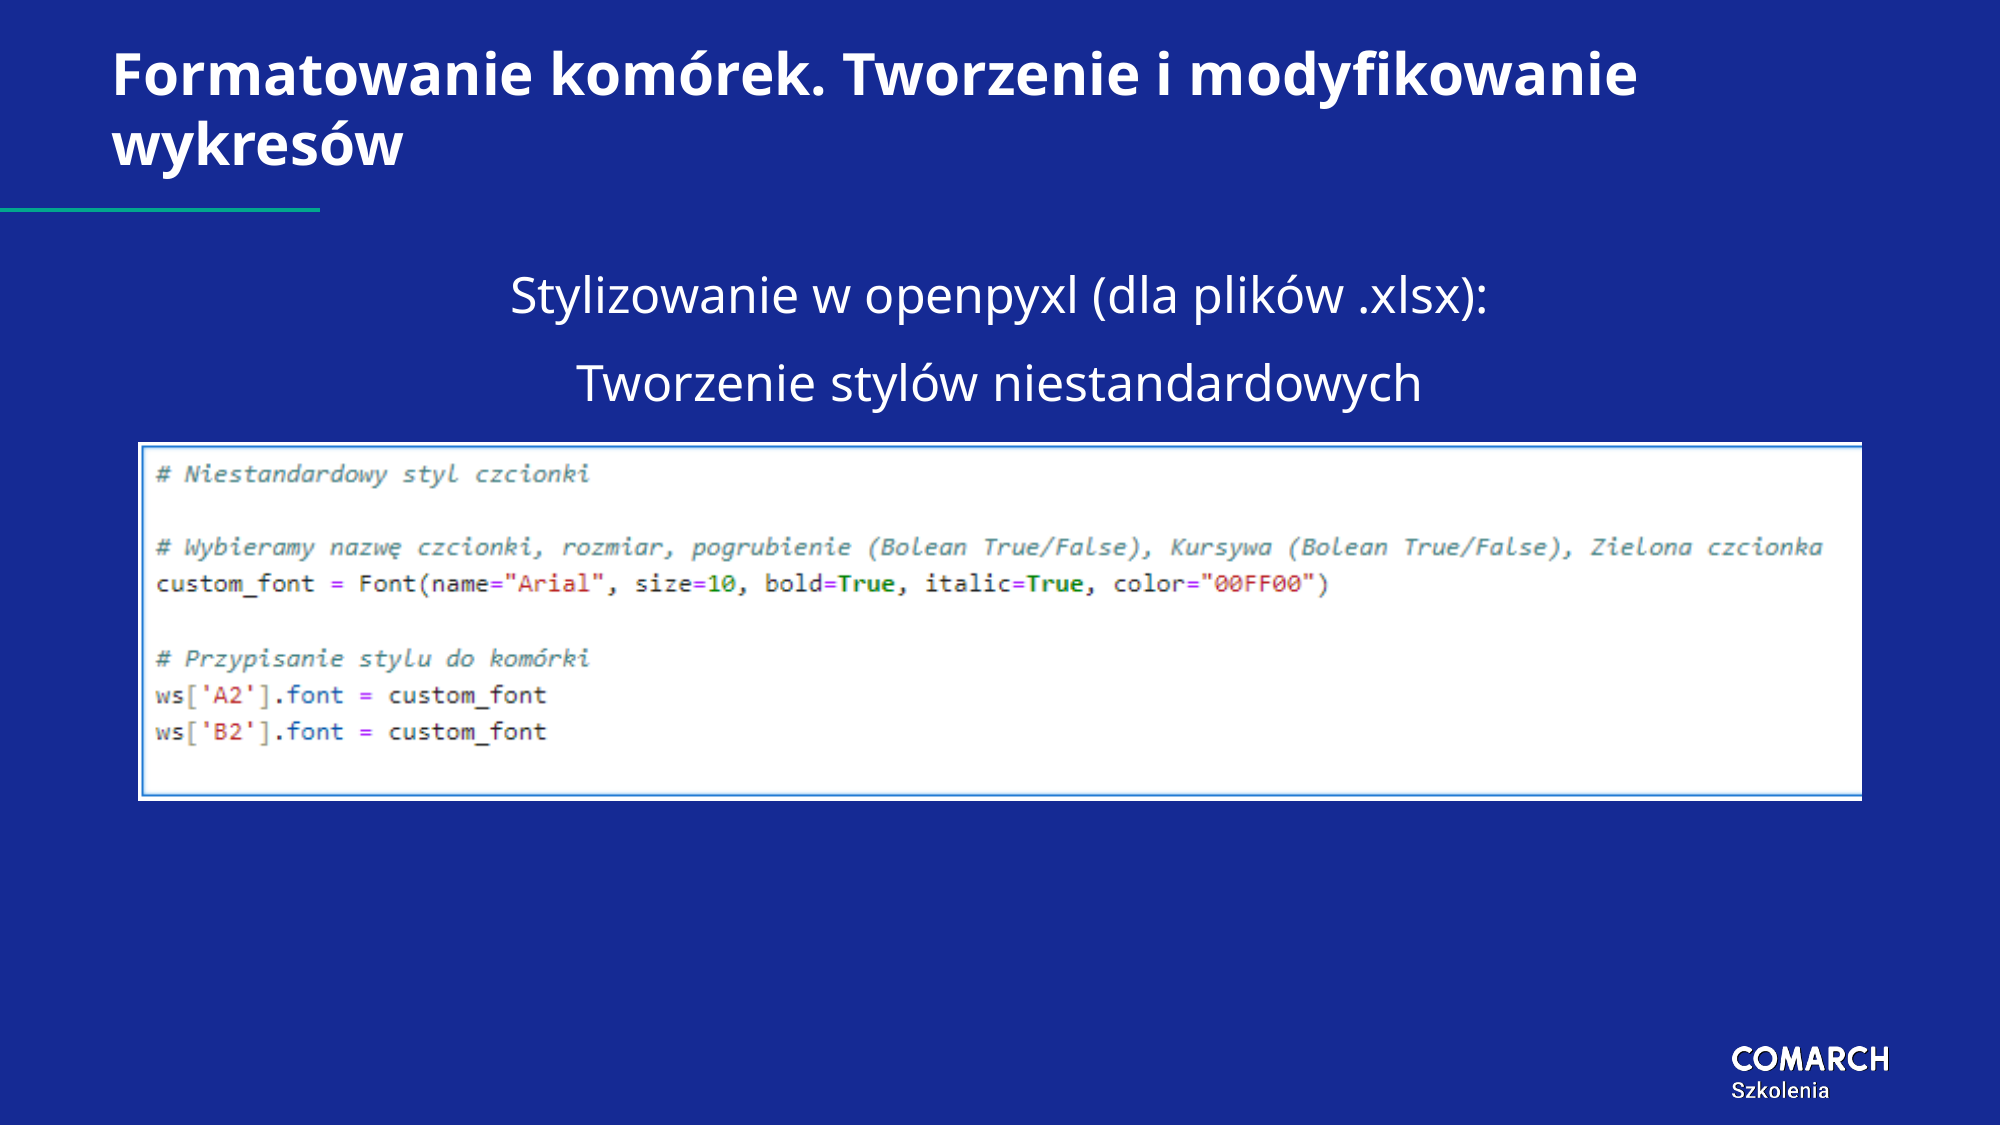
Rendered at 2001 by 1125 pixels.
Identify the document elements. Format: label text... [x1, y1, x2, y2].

picture [138, 442, 1862, 801]
list Stylizowanie w openpyxl (dla plików .xlsx): Tworzenie stylów niestandardowych [111, 243, 1889, 1000]
title Formatowanie komórek. Tworzenie i modyfikowanie wykresów [111, 0, 1889, 185]
picture [1732, 1046, 1889, 1098]
